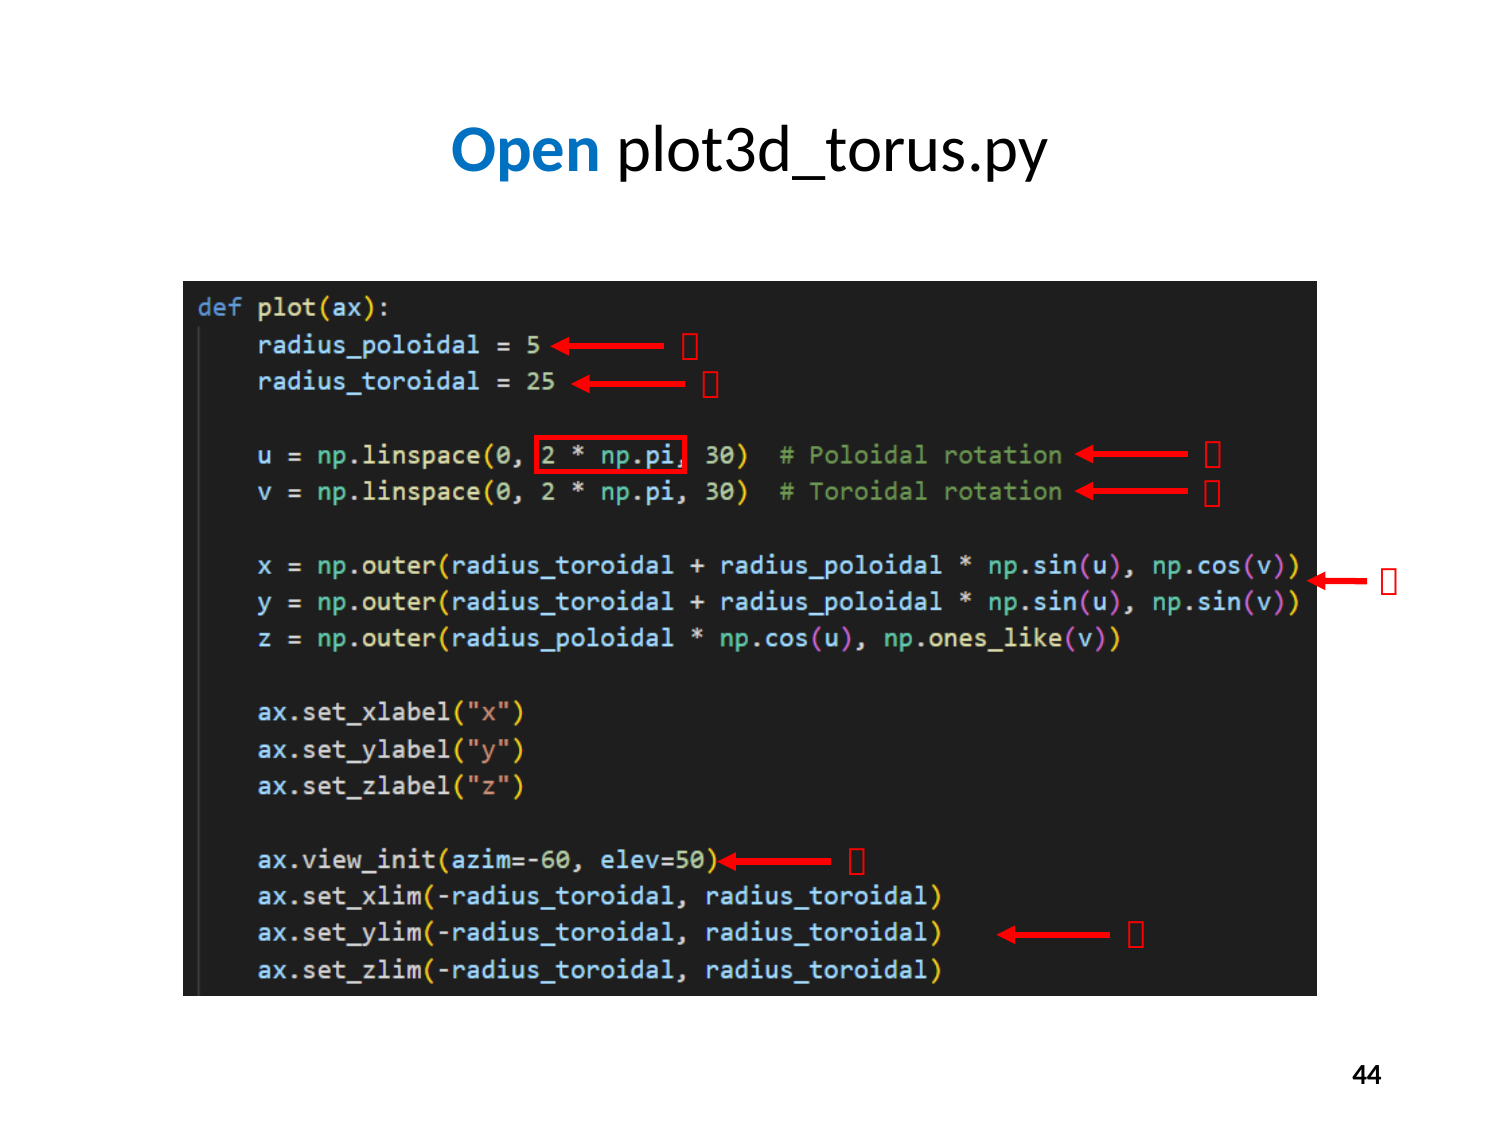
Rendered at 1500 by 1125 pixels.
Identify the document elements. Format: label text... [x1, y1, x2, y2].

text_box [1074, 462, 1250, 524]
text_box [570, 353, 748, 415]
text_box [550, 315, 727, 377]
slide_number 44 [1059, 1042, 1397, 1103]
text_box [717, 830, 894, 892]
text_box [1306, 550, 1426, 612]
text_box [996, 903, 1173, 965]
picture [183, 281, 1317, 996]
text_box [1074, 423, 1250, 462]
title Open plot3d_torus.py [103, 59, 1397, 241]
